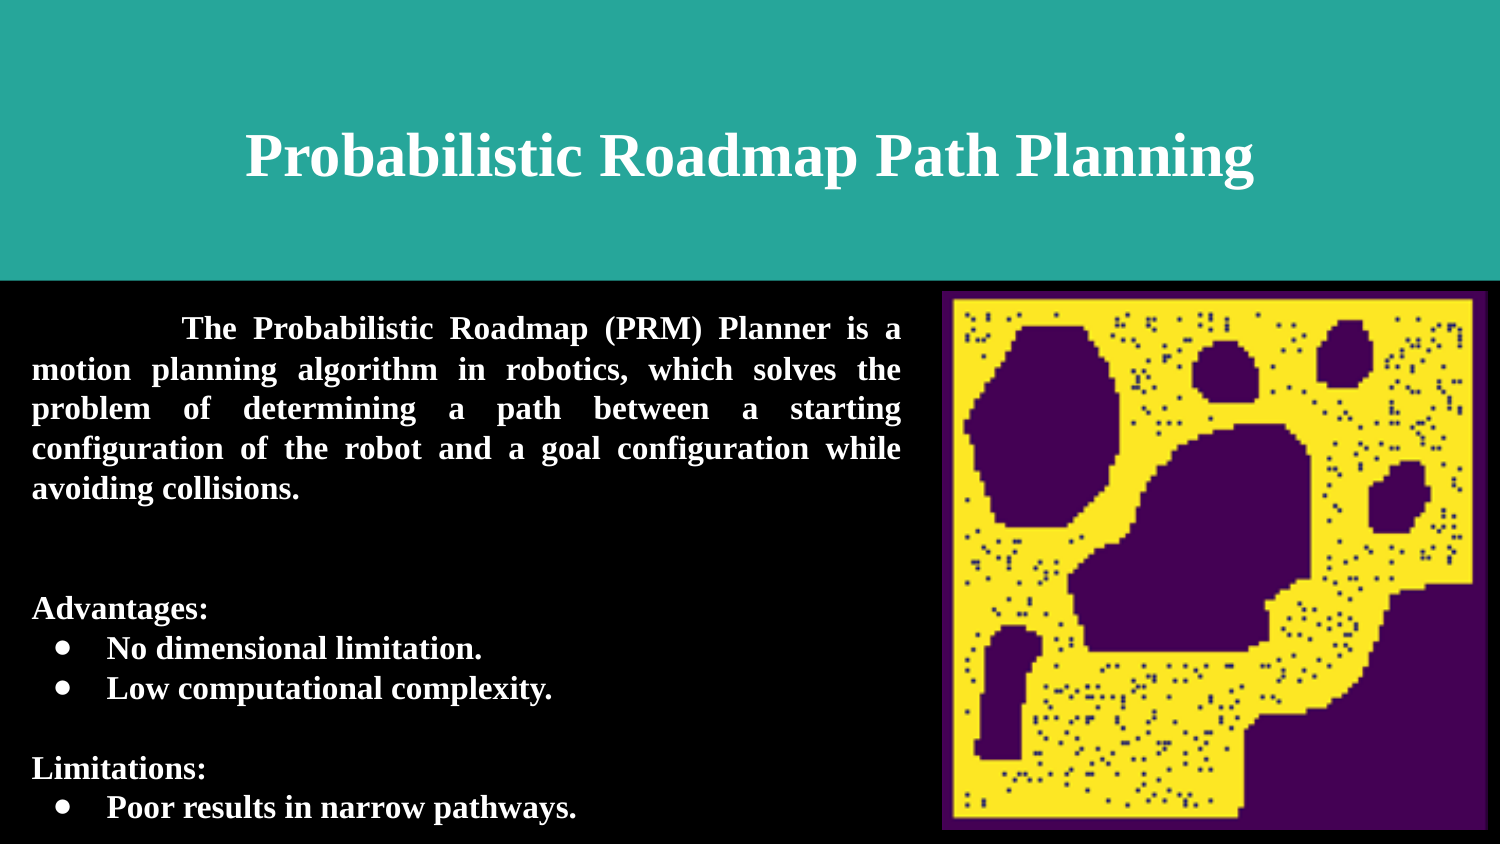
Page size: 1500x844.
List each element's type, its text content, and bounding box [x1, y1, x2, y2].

subtitle The Probabilistic Roadmap (PRM) Planner is a motion planning algorithm in robotics, which solves the problem of determining a path between a starting configuration of the robot and a goal configuration while avoiding collisions. Advantages: No dimensional limitation. Low computational complexity. Limitations: Poor results in narrow pathways. [16, 291, 918, 837]
title Probabilistic Roadmap Path Planning [75, 22, 1426, 269]
picture [942, 291, 1488, 831]
